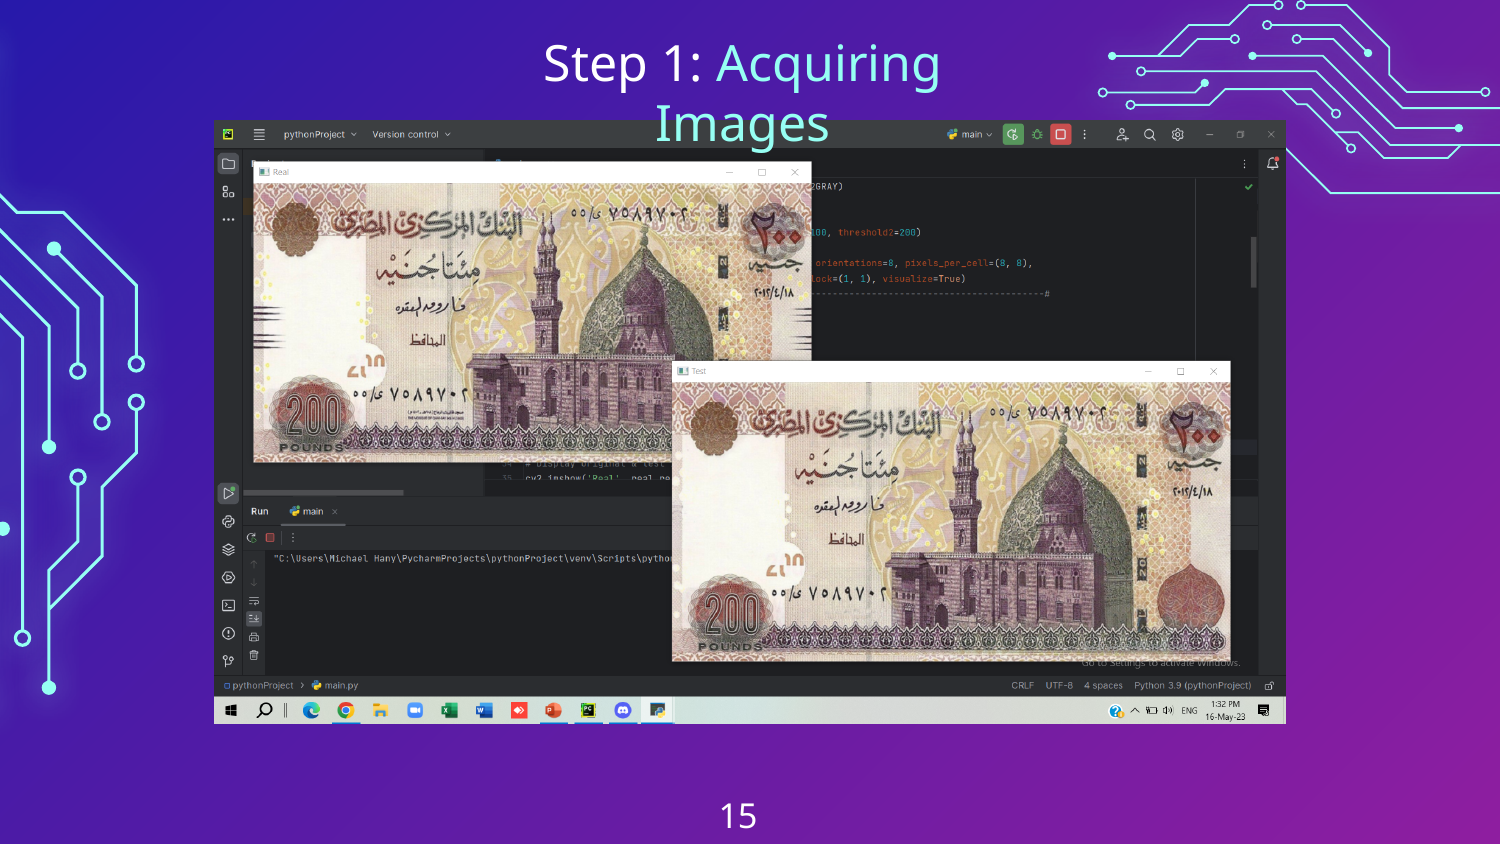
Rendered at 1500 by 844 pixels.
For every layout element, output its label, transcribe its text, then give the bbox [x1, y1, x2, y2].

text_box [1209, 0, 1405, 307]
text_box 15 [703, 786, 797, 843]
picture [213, 120, 1287, 724]
text_box Step 1: Acquiring Images [503, 24, 984, 118]
